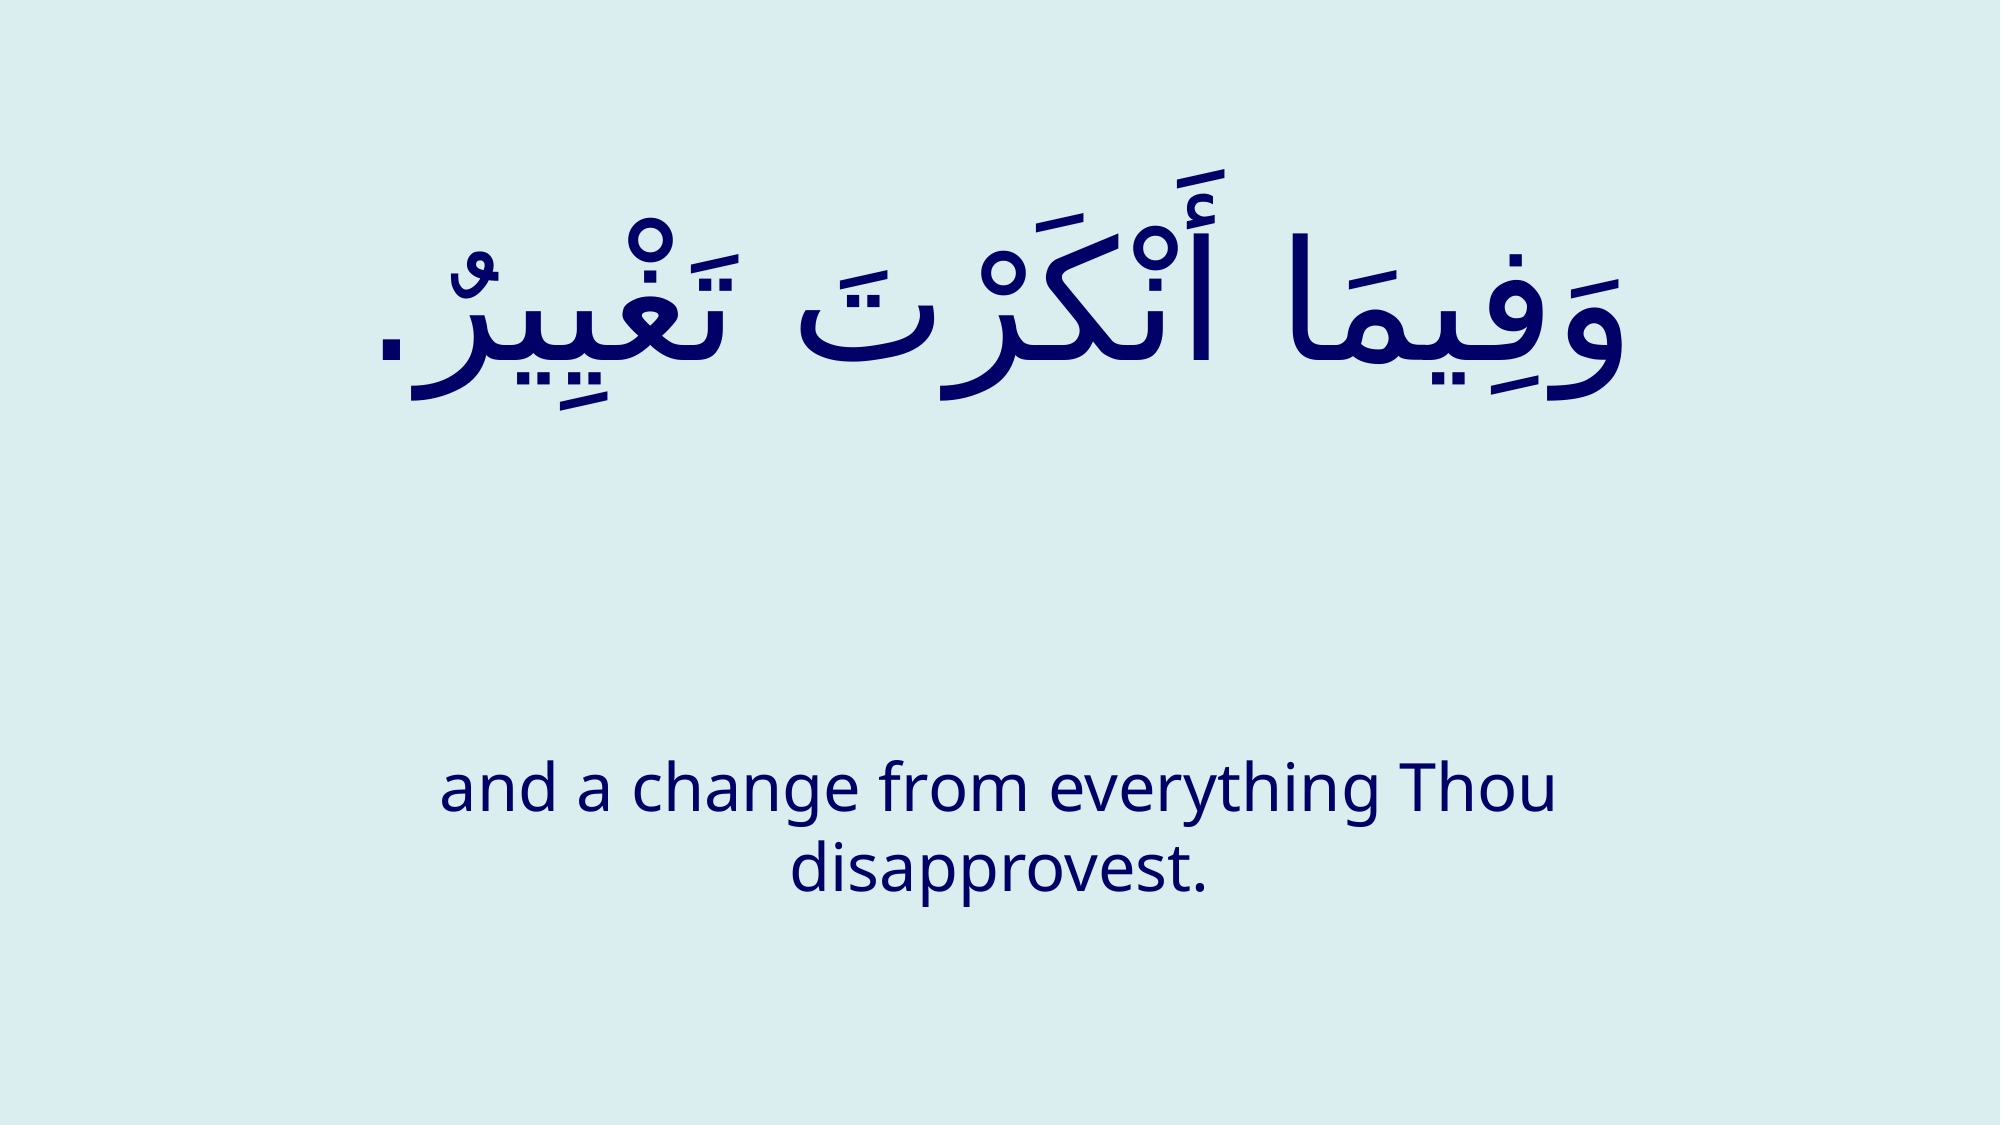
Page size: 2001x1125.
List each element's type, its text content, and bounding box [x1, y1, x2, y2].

title وَفِيمَا أَنْكَرْتَ تَغْيِيرٌ. [0, 200, 2000, 388]
list and a change from everything Thou disapprovest. [356, 737, 1644, 1050]
